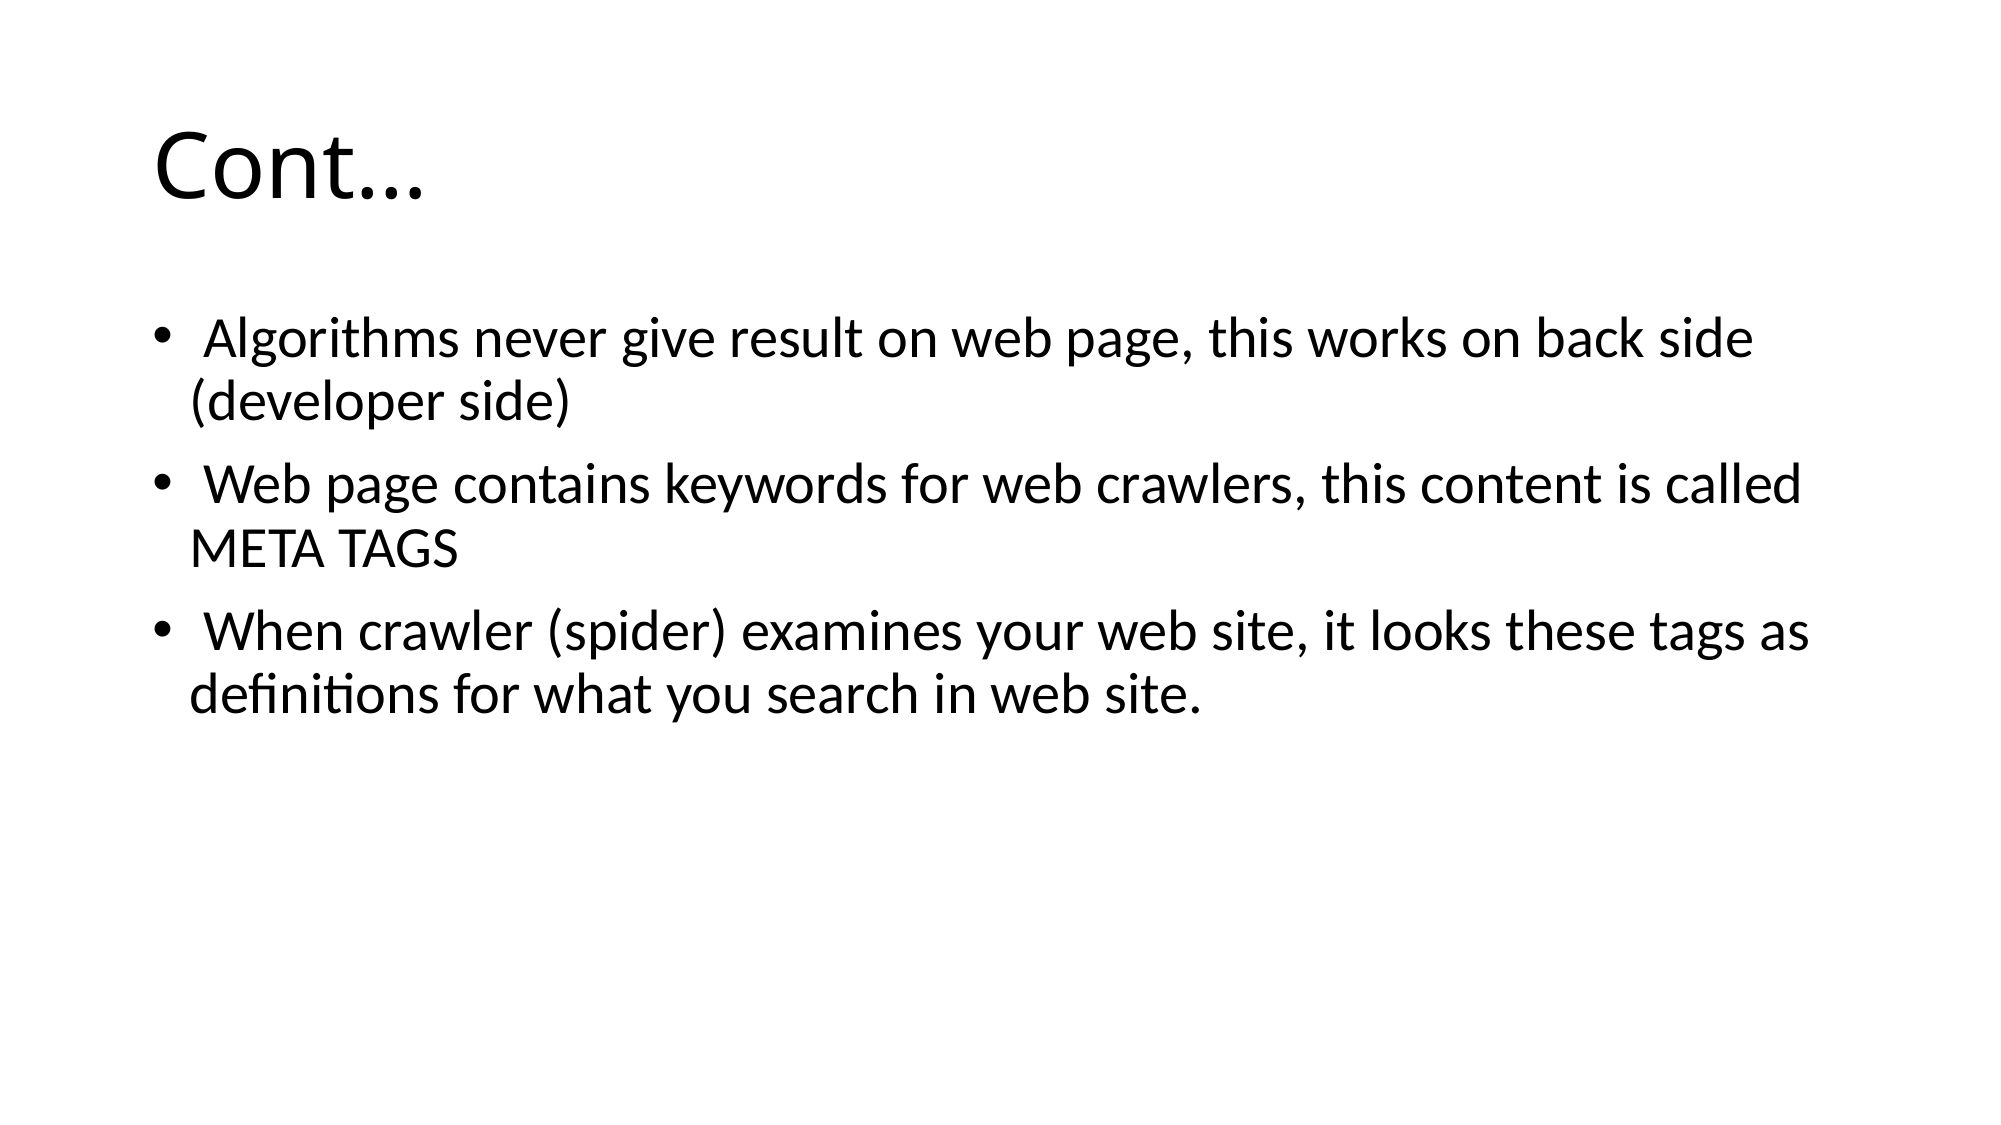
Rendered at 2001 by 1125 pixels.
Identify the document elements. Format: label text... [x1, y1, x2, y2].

title Cont… [137, 59, 1863, 278]
list Algorithms never give result on web page, this works on back side (developer side) Web page contains keywords for web crawlers, this content is called META TAGS When crawler (spider) examines your web site, it looks these tags as definitions for what you search in web site. [137, 299, 1863, 1014]
